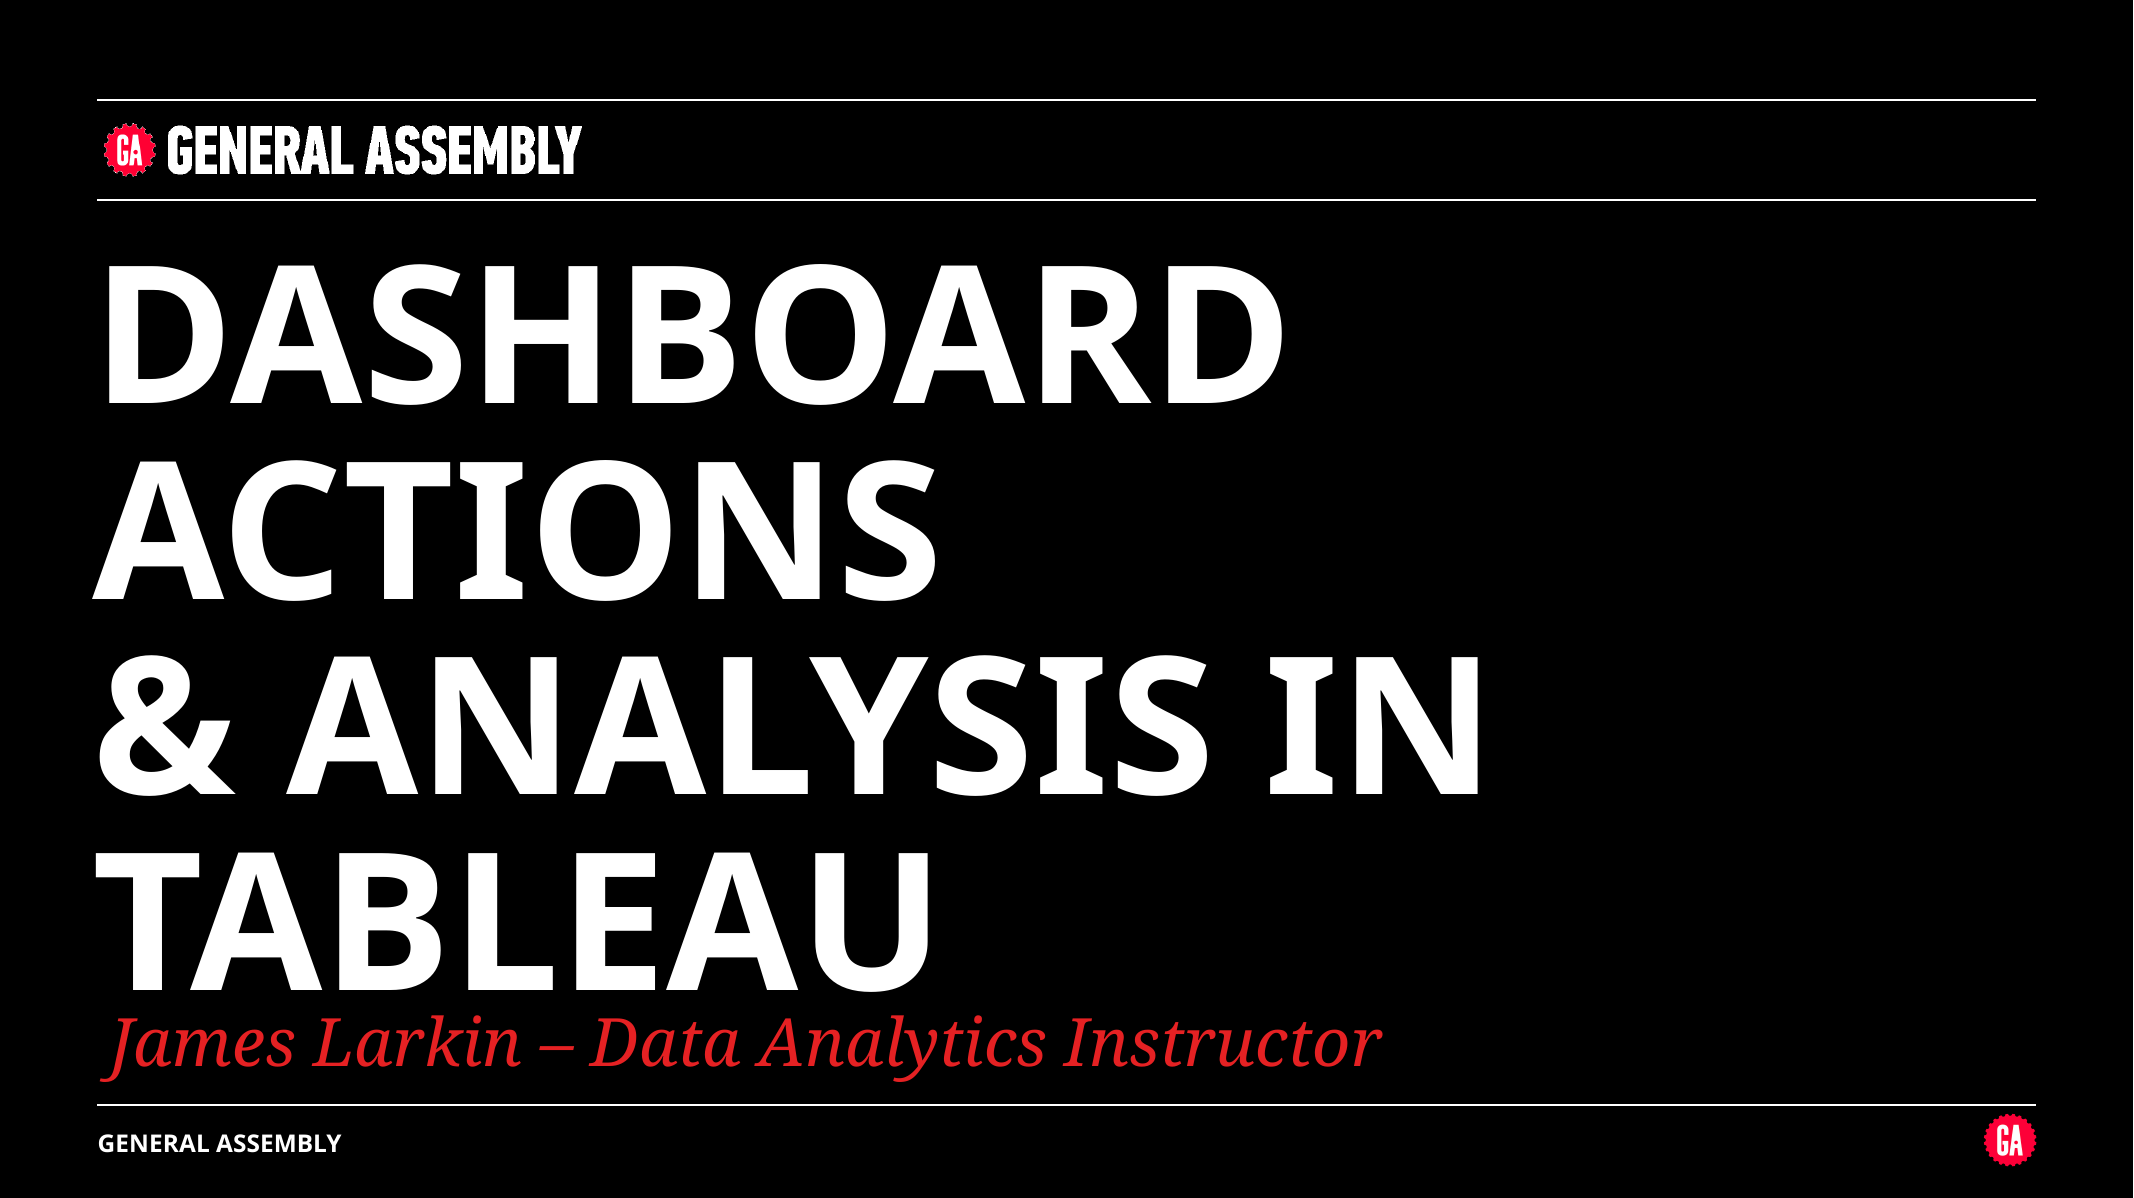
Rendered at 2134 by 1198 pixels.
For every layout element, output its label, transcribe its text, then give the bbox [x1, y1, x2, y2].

picture [1983, 1113, 2037, 1167]
picture [103, 123, 583, 177]
list DASHBOARD ACTIONS & ANALYSIS IN TABLEAU [78, 240, 2033, 1087]
text_box James Larkin – Data Analytics Instructor [95, 1003, 1676, 1102]
